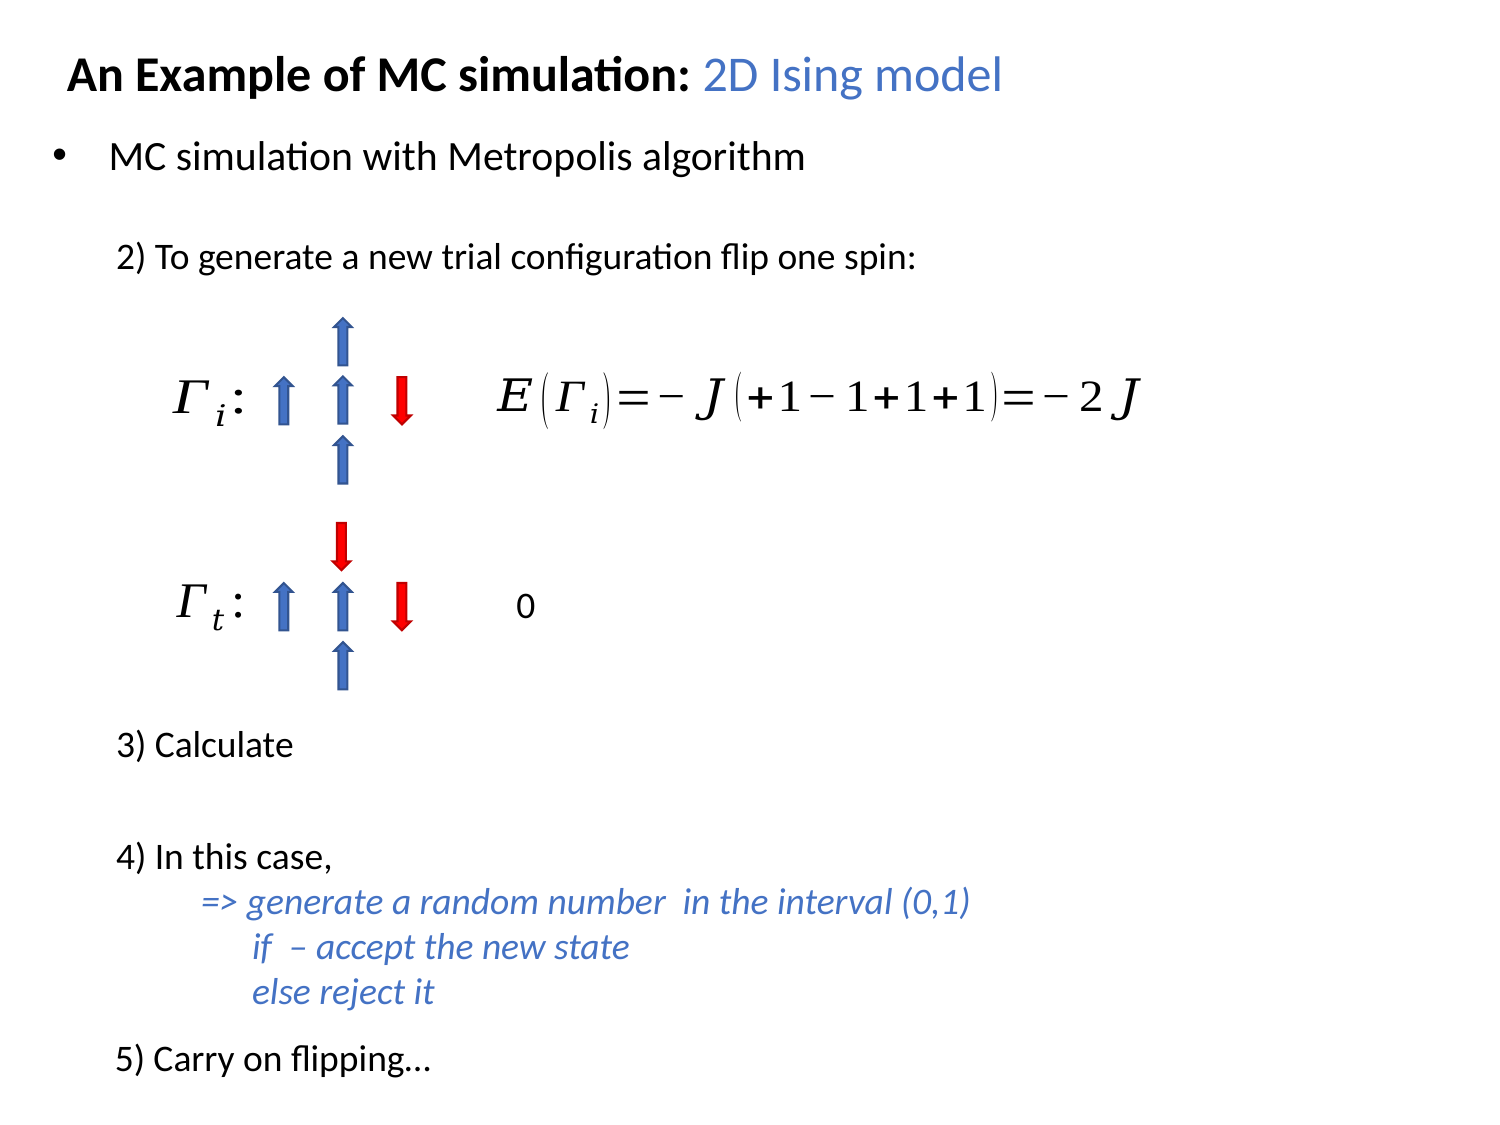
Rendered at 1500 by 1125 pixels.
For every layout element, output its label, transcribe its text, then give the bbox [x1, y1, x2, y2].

text_box An Example of MC simulation: 2D Ising model [52, 33, 1378, 109]
text_box 2) To generate a new trial configuration flip one spin: [101, 224, 1088, 285]
text_box MC simulation with Metropolis algorithm [37, 121, 1438, 187]
text_box 5) Carry on flipping… [99, 1026, 824, 1087]
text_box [274, 318, 411, 484]
text_box [330, 521, 353, 572]
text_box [274, 583, 411, 690]
